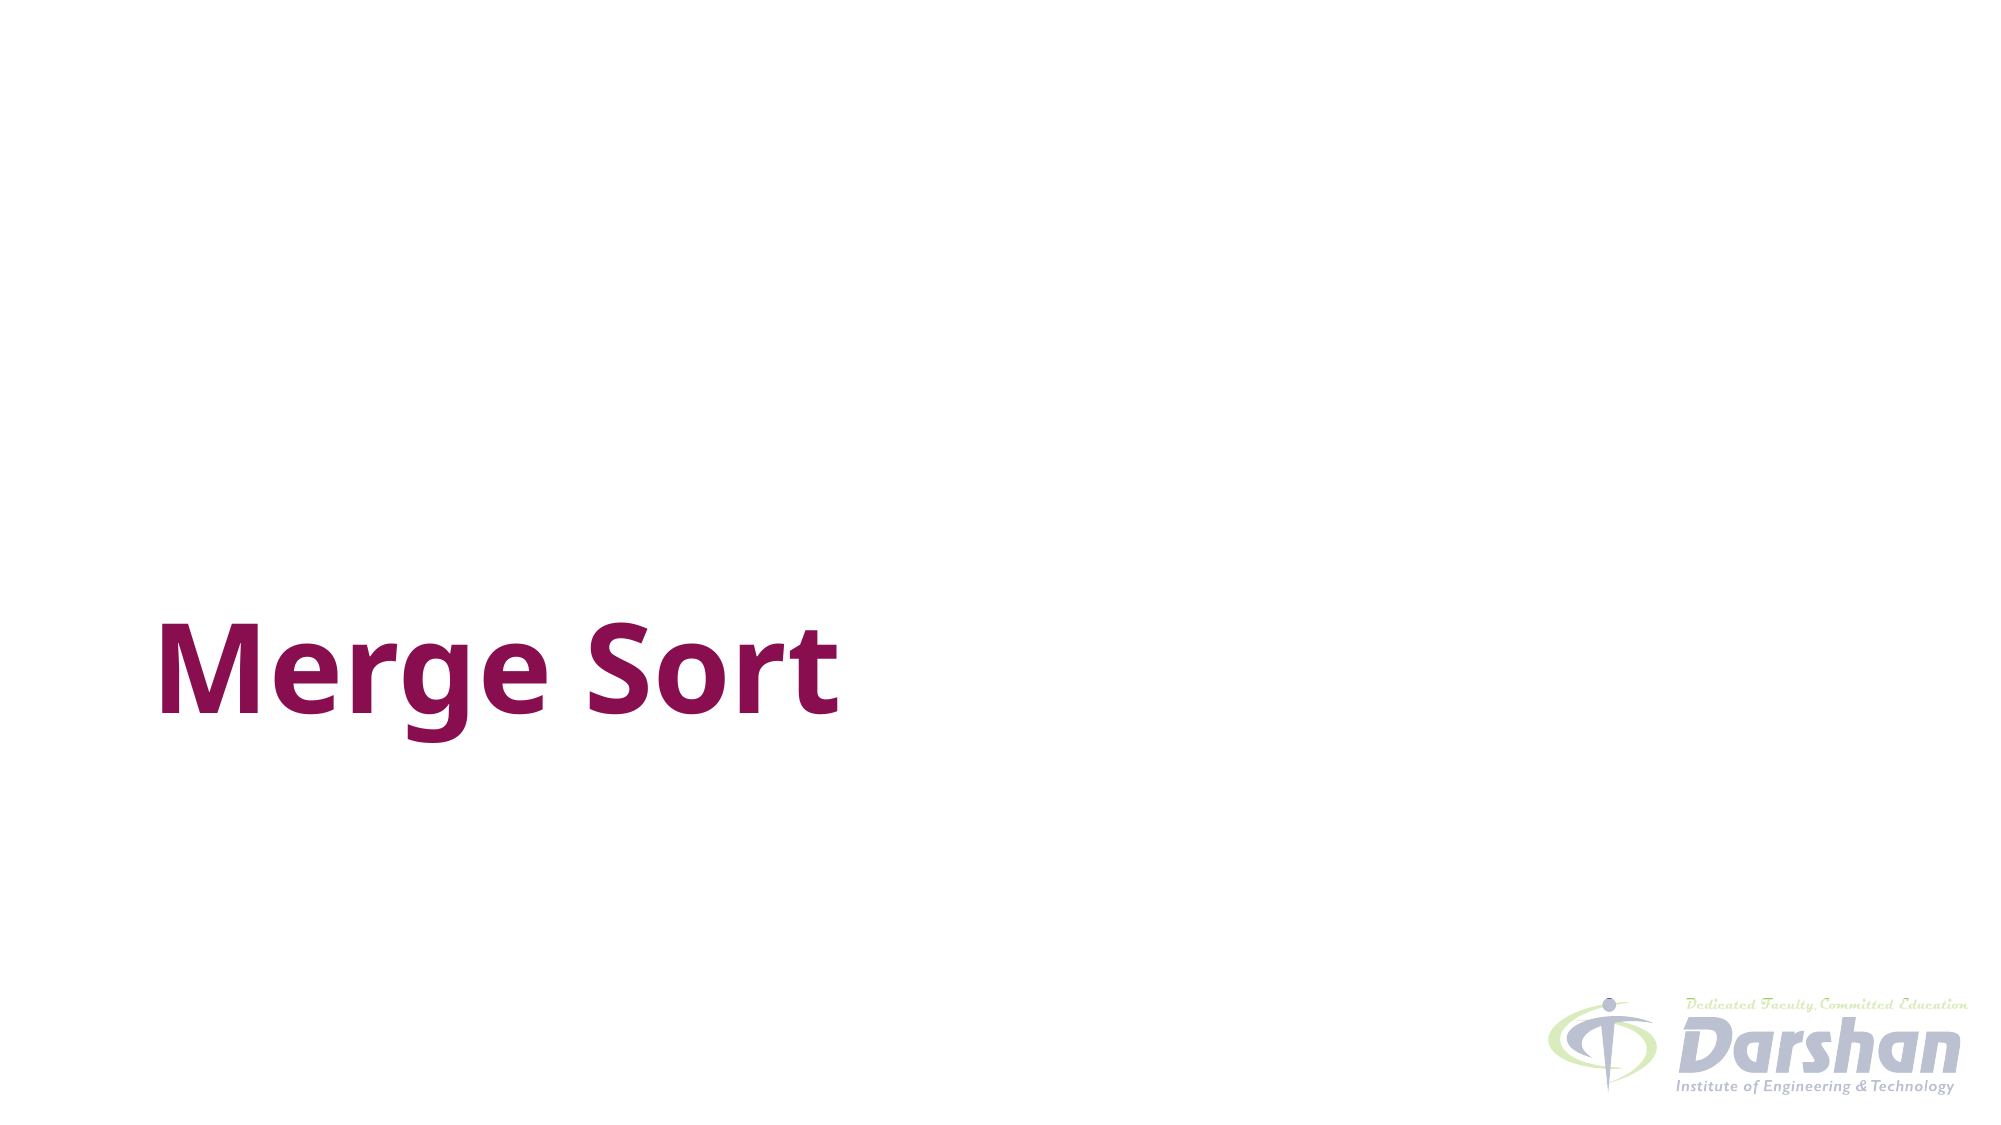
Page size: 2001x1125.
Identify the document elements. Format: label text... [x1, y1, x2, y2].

title Merge Sort [136, 280, 1862, 749]
text_box 99 [1548, 998, 1968, 1095]
